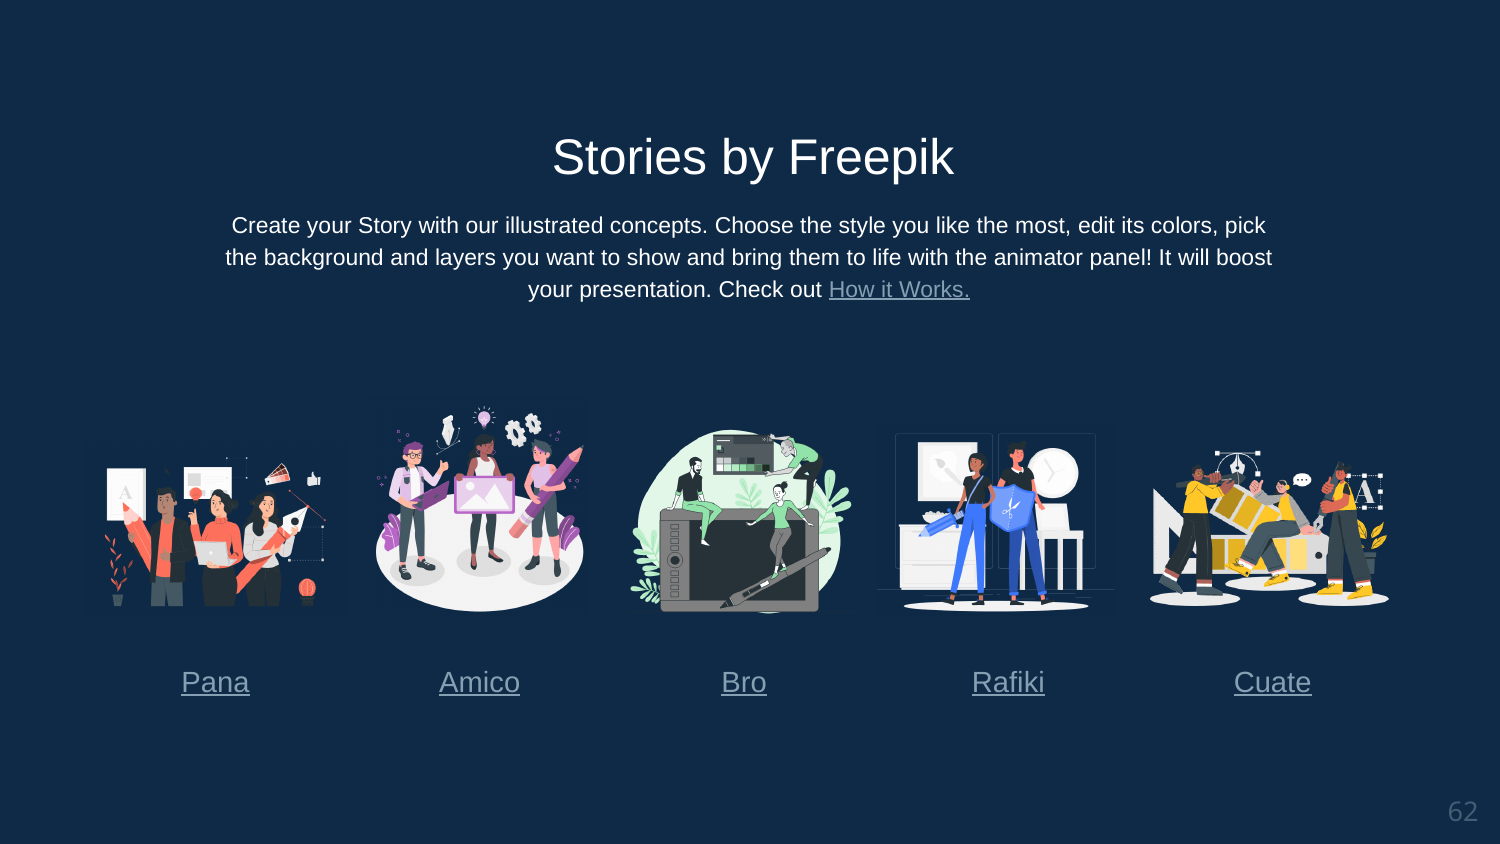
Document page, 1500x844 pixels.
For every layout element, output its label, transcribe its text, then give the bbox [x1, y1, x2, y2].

picture [1121, 413, 1417, 622]
picture [83, 440, 348, 618]
list Create your Story with our illustrated concepts. Choose the style you like the most, edit its colors, pick the background and layers you want to show and bring them to life with the animator panel! It will boost your presentation. Check out How it Works. [205, 191, 1294, 245]
picture [876, 423, 1115, 618]
text_box Amico [375, 652, 585, 705]
title Stories by Freepik [175, 109, 1332, 189]
picture [369, 395, 590, 616]
text_box Bro [639, 652, 849, 705]
text_box Rafiki [904, 652, 1113, 705]
picture [618, 415, 857, 623]
slide_number ‹#› [1403, 779, 1494, 844]
text_box Pana [111, 652, 320, 705]
text_box Cuate [1168, 652, 1377, 705]
